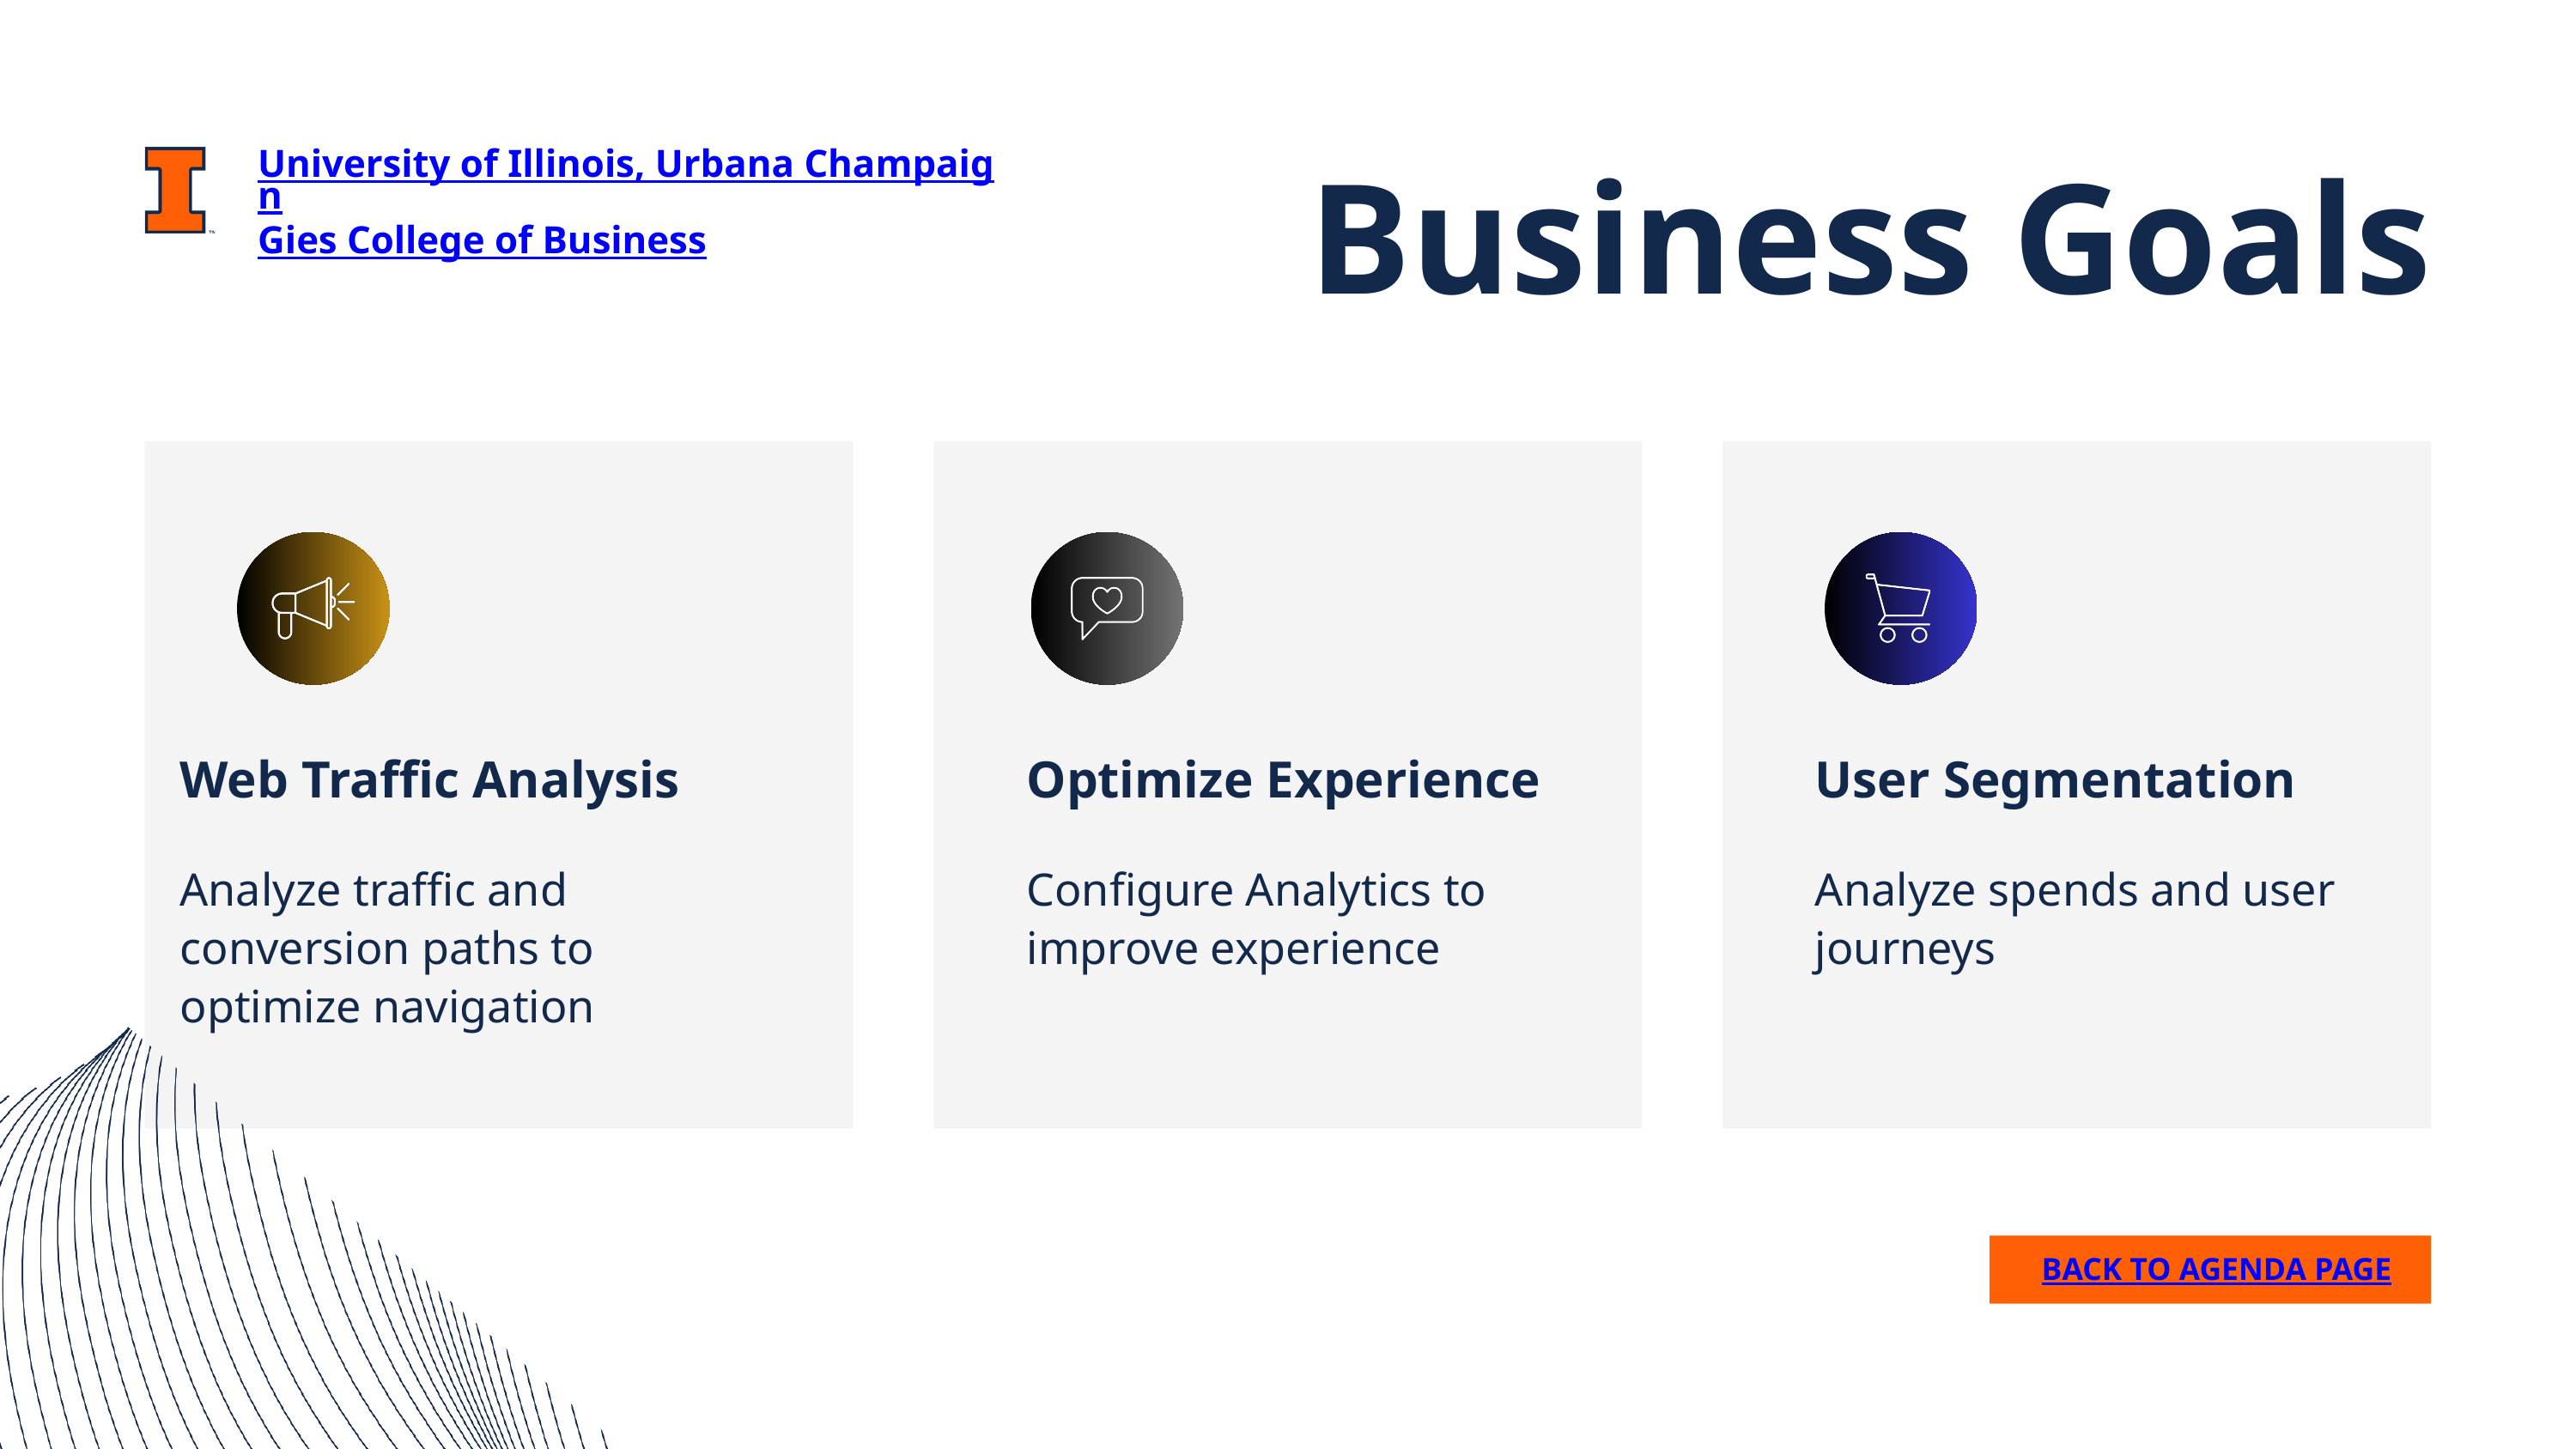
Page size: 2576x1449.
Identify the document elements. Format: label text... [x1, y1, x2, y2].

text_box [1722, 440, 2432, 1129]
text_box Business Goals [933, 142, 2432, 324]
text_box [144, 440, 854, 1129]
text_box [0, 918, 624, 1449]
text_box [179, 745, 703, 1029]
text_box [1814, 745, 2338, 972]
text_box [1989, 1235, 2432, 1304]
text_box [933, 440, 1643, 1129]
text_box University of Illinois, Urbana Champaign Gies College of Business [258, 145, 1000, 236]
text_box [236, 531, 390, 685]
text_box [1030, 531, 1184, 685]
text_box [144, 147, 216, 233]
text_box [1824, 531, 1978, 685]
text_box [1026, 745, 1550, 972]
